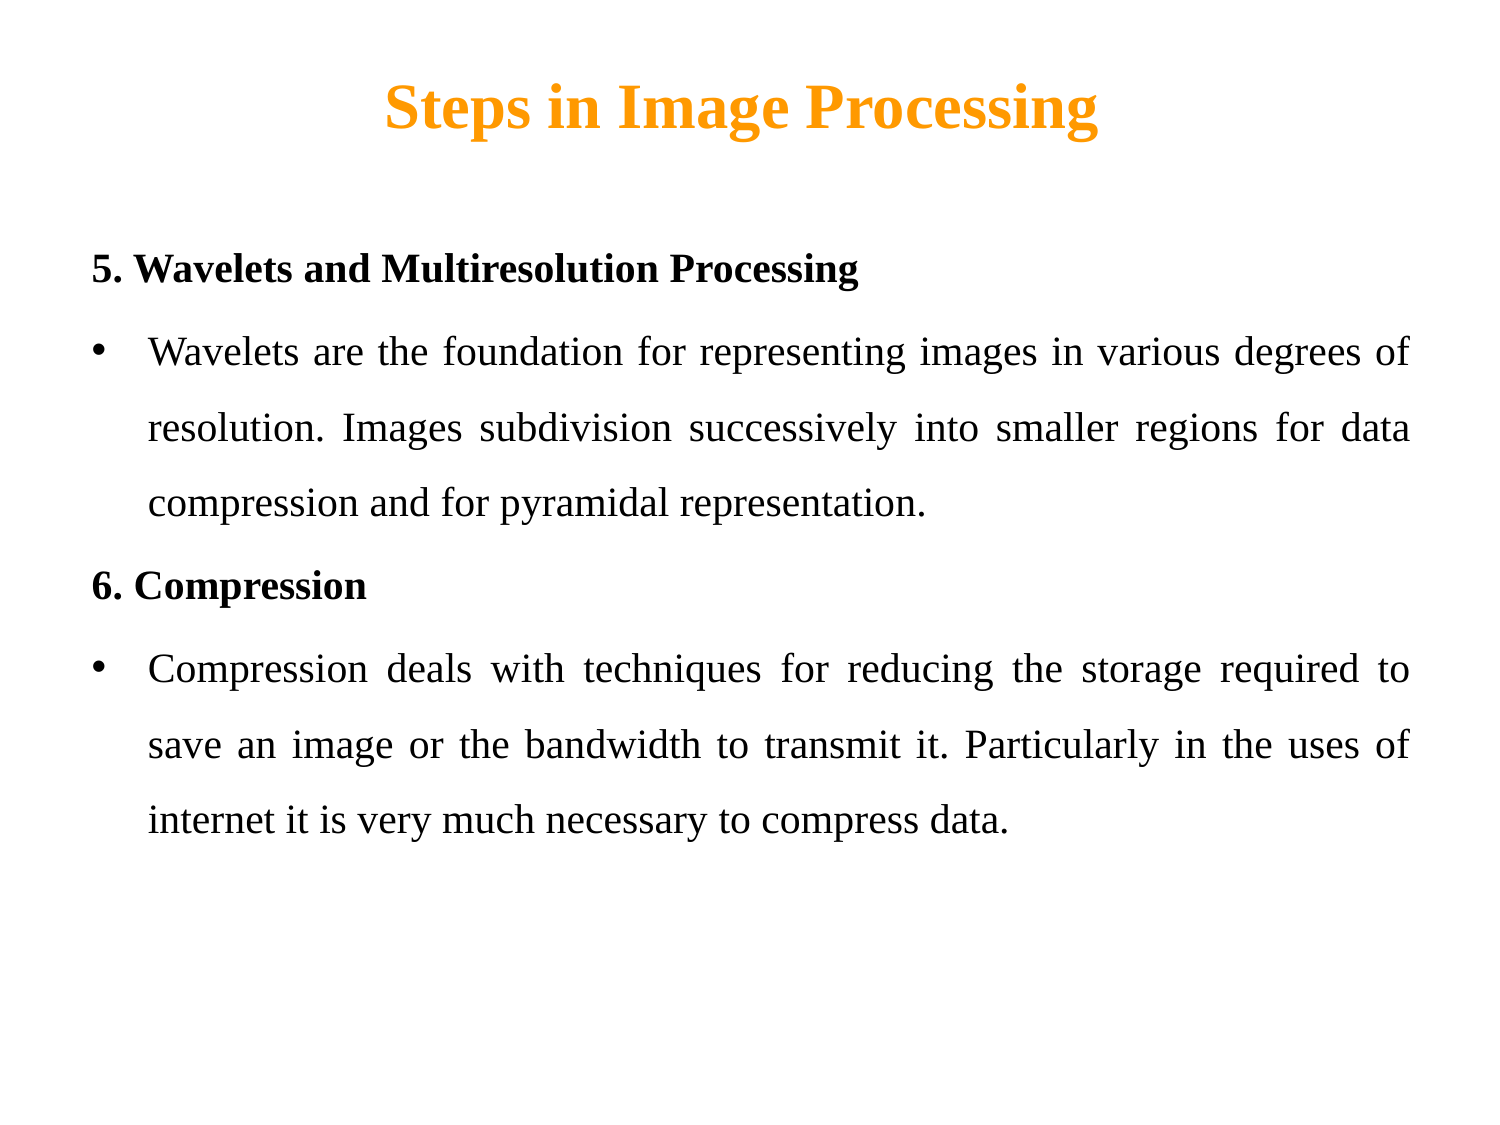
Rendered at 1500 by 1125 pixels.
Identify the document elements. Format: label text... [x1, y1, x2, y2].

list 5. Wavelets and Multiresolution Processing Wavelets are the foundation for representing images in various degrees of resolution. Images subdivision successively into smaller regions for data compression and for pyramidal representation. 6. Compression Compression deals with techniques for reducing the storage required to save an image or the bandwidth to transmit it. Particularly in the uses of internet it is very much necessary to compress data. [76, 208, 1427, 951]
title Steps in Image Processing [75, 56, 1425, 244]
